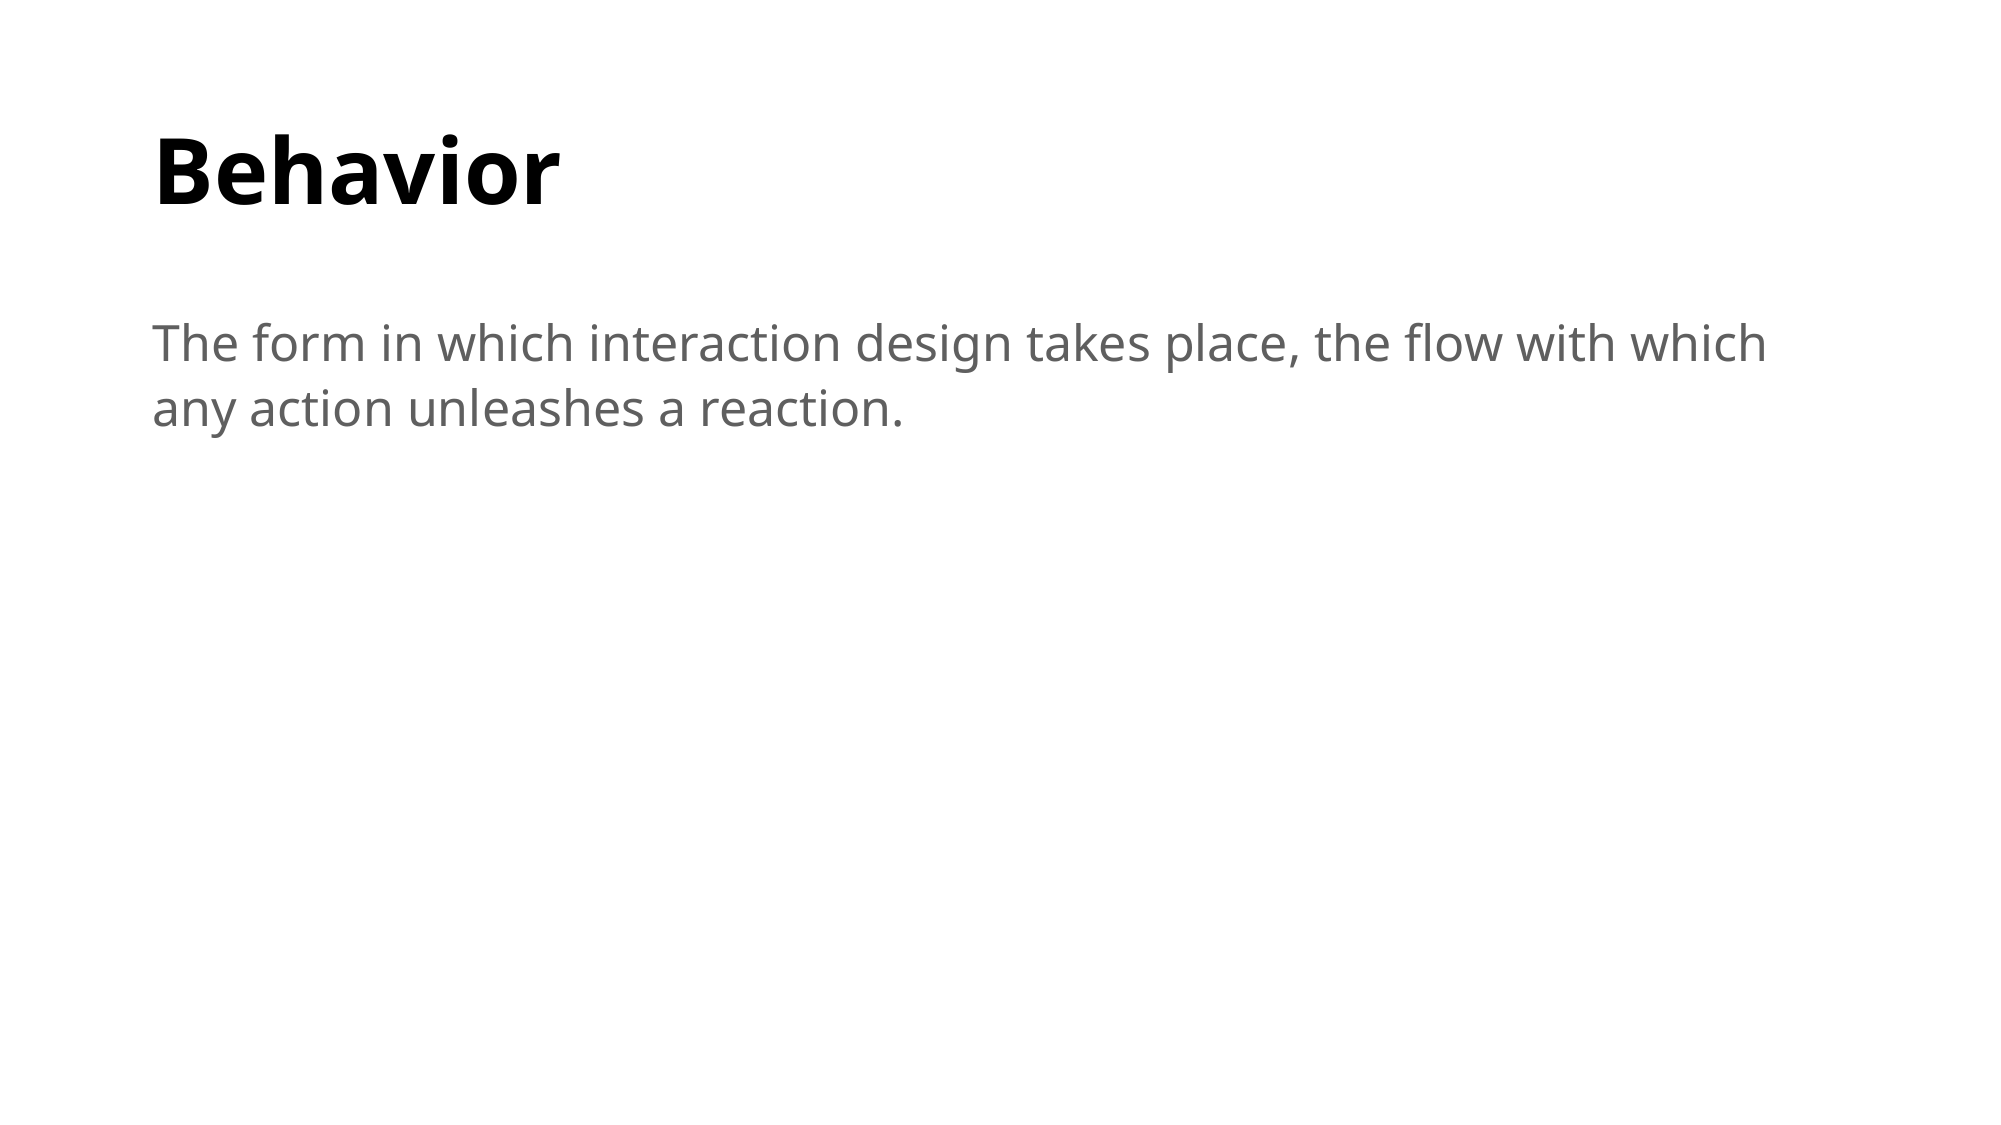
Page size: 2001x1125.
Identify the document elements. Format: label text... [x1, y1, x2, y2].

list The form in which interaction design takes place, the flow with which any action unleashes a reaction. [137, 297, 1863, 835]
title Behavior [137, 105, 1863, 245]
